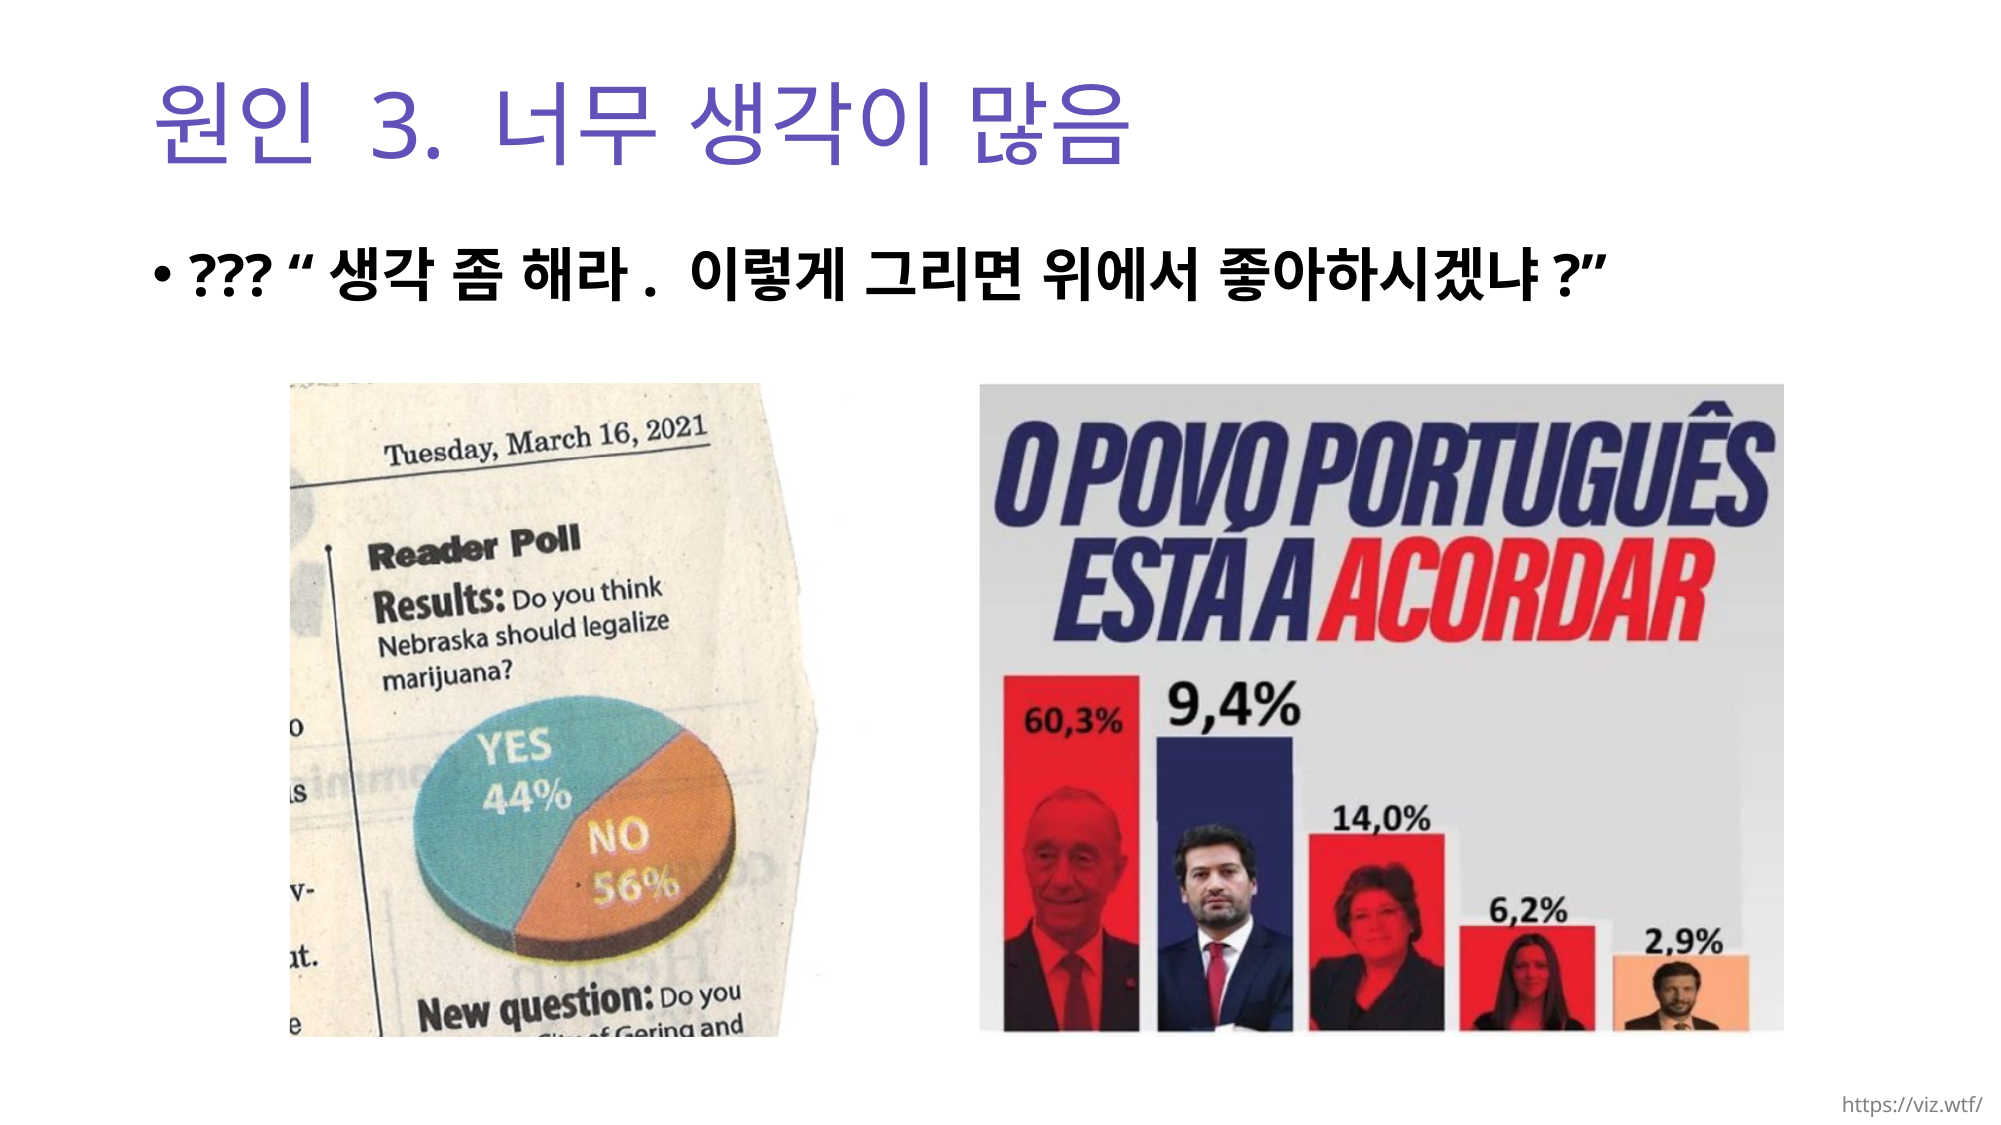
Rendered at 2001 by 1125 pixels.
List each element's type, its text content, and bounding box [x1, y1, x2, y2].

picture [289, 383, 873, 1037]
picture [979, 383, 1784, 1037]
list ??? “생각 좀 해라. 이렇게 그리면 위에서 좋아하시겠냐?” [137, 216, 1863, 1014]
title 원인 3. 너무 생각이 많음 [137, 59, 1863, 199]
text_box https://viz.wtf/ [1827, 1084, 1999, 1125]
